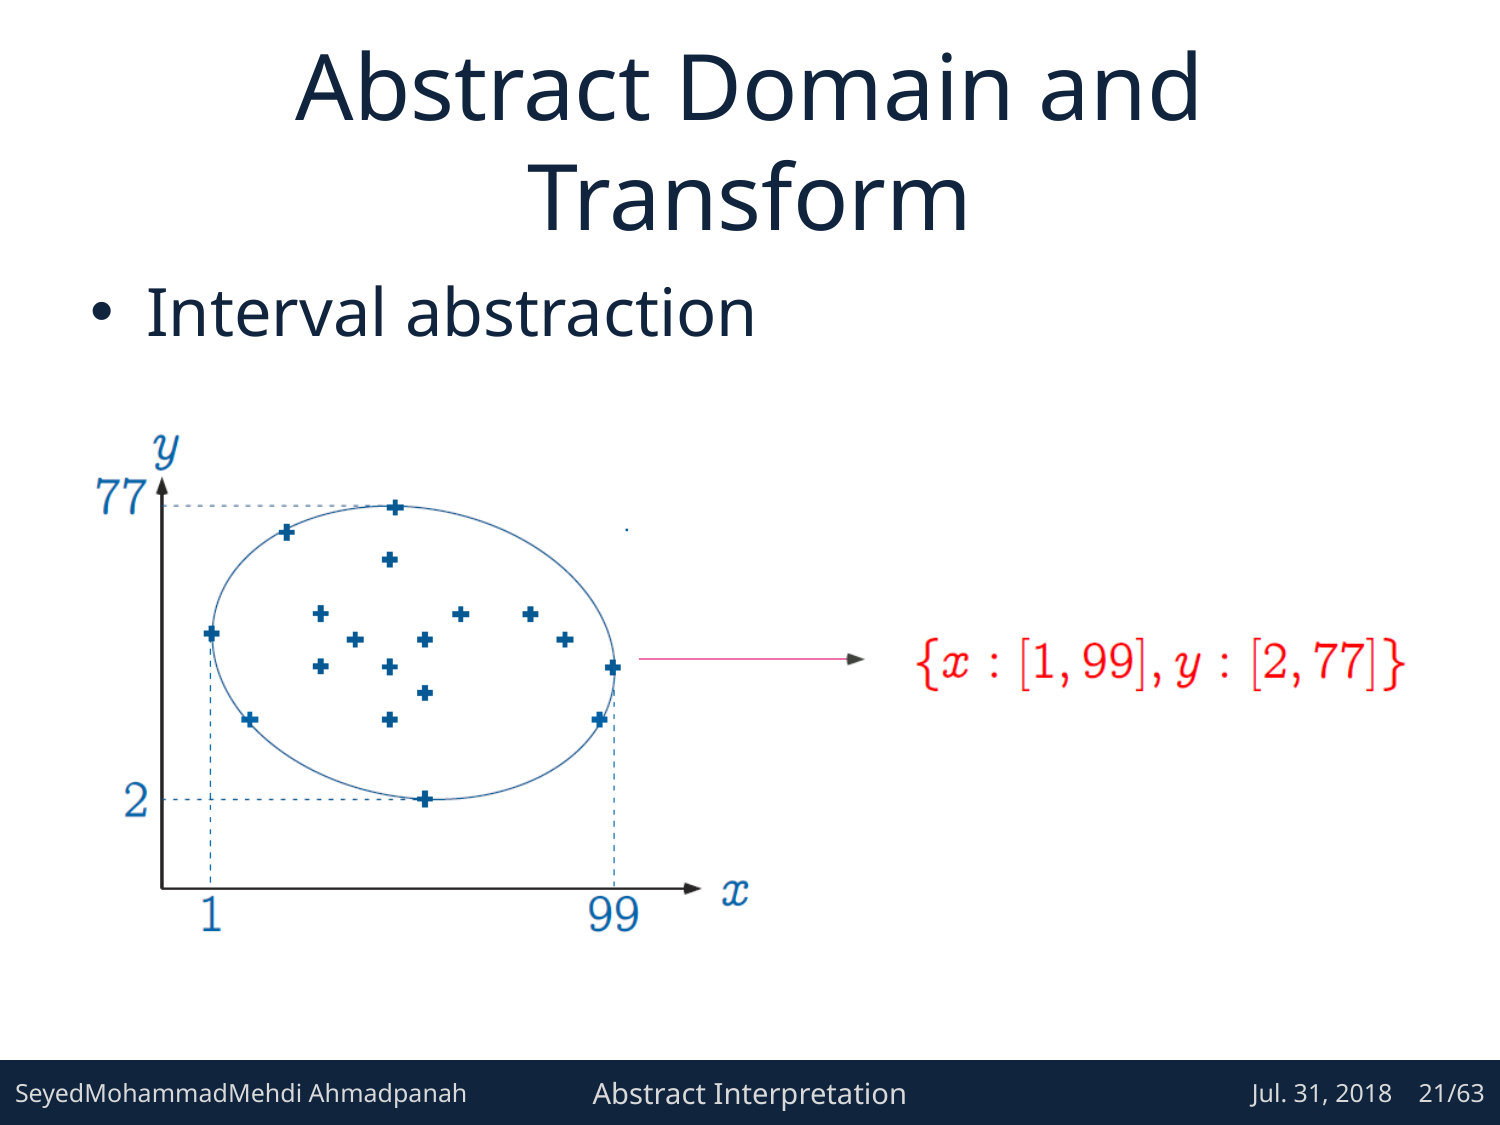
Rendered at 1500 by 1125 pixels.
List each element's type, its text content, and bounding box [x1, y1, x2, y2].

picture [79, 387, 1427, 971]
title Abstract Domain and Transform [75, 45, 1425, 233]
